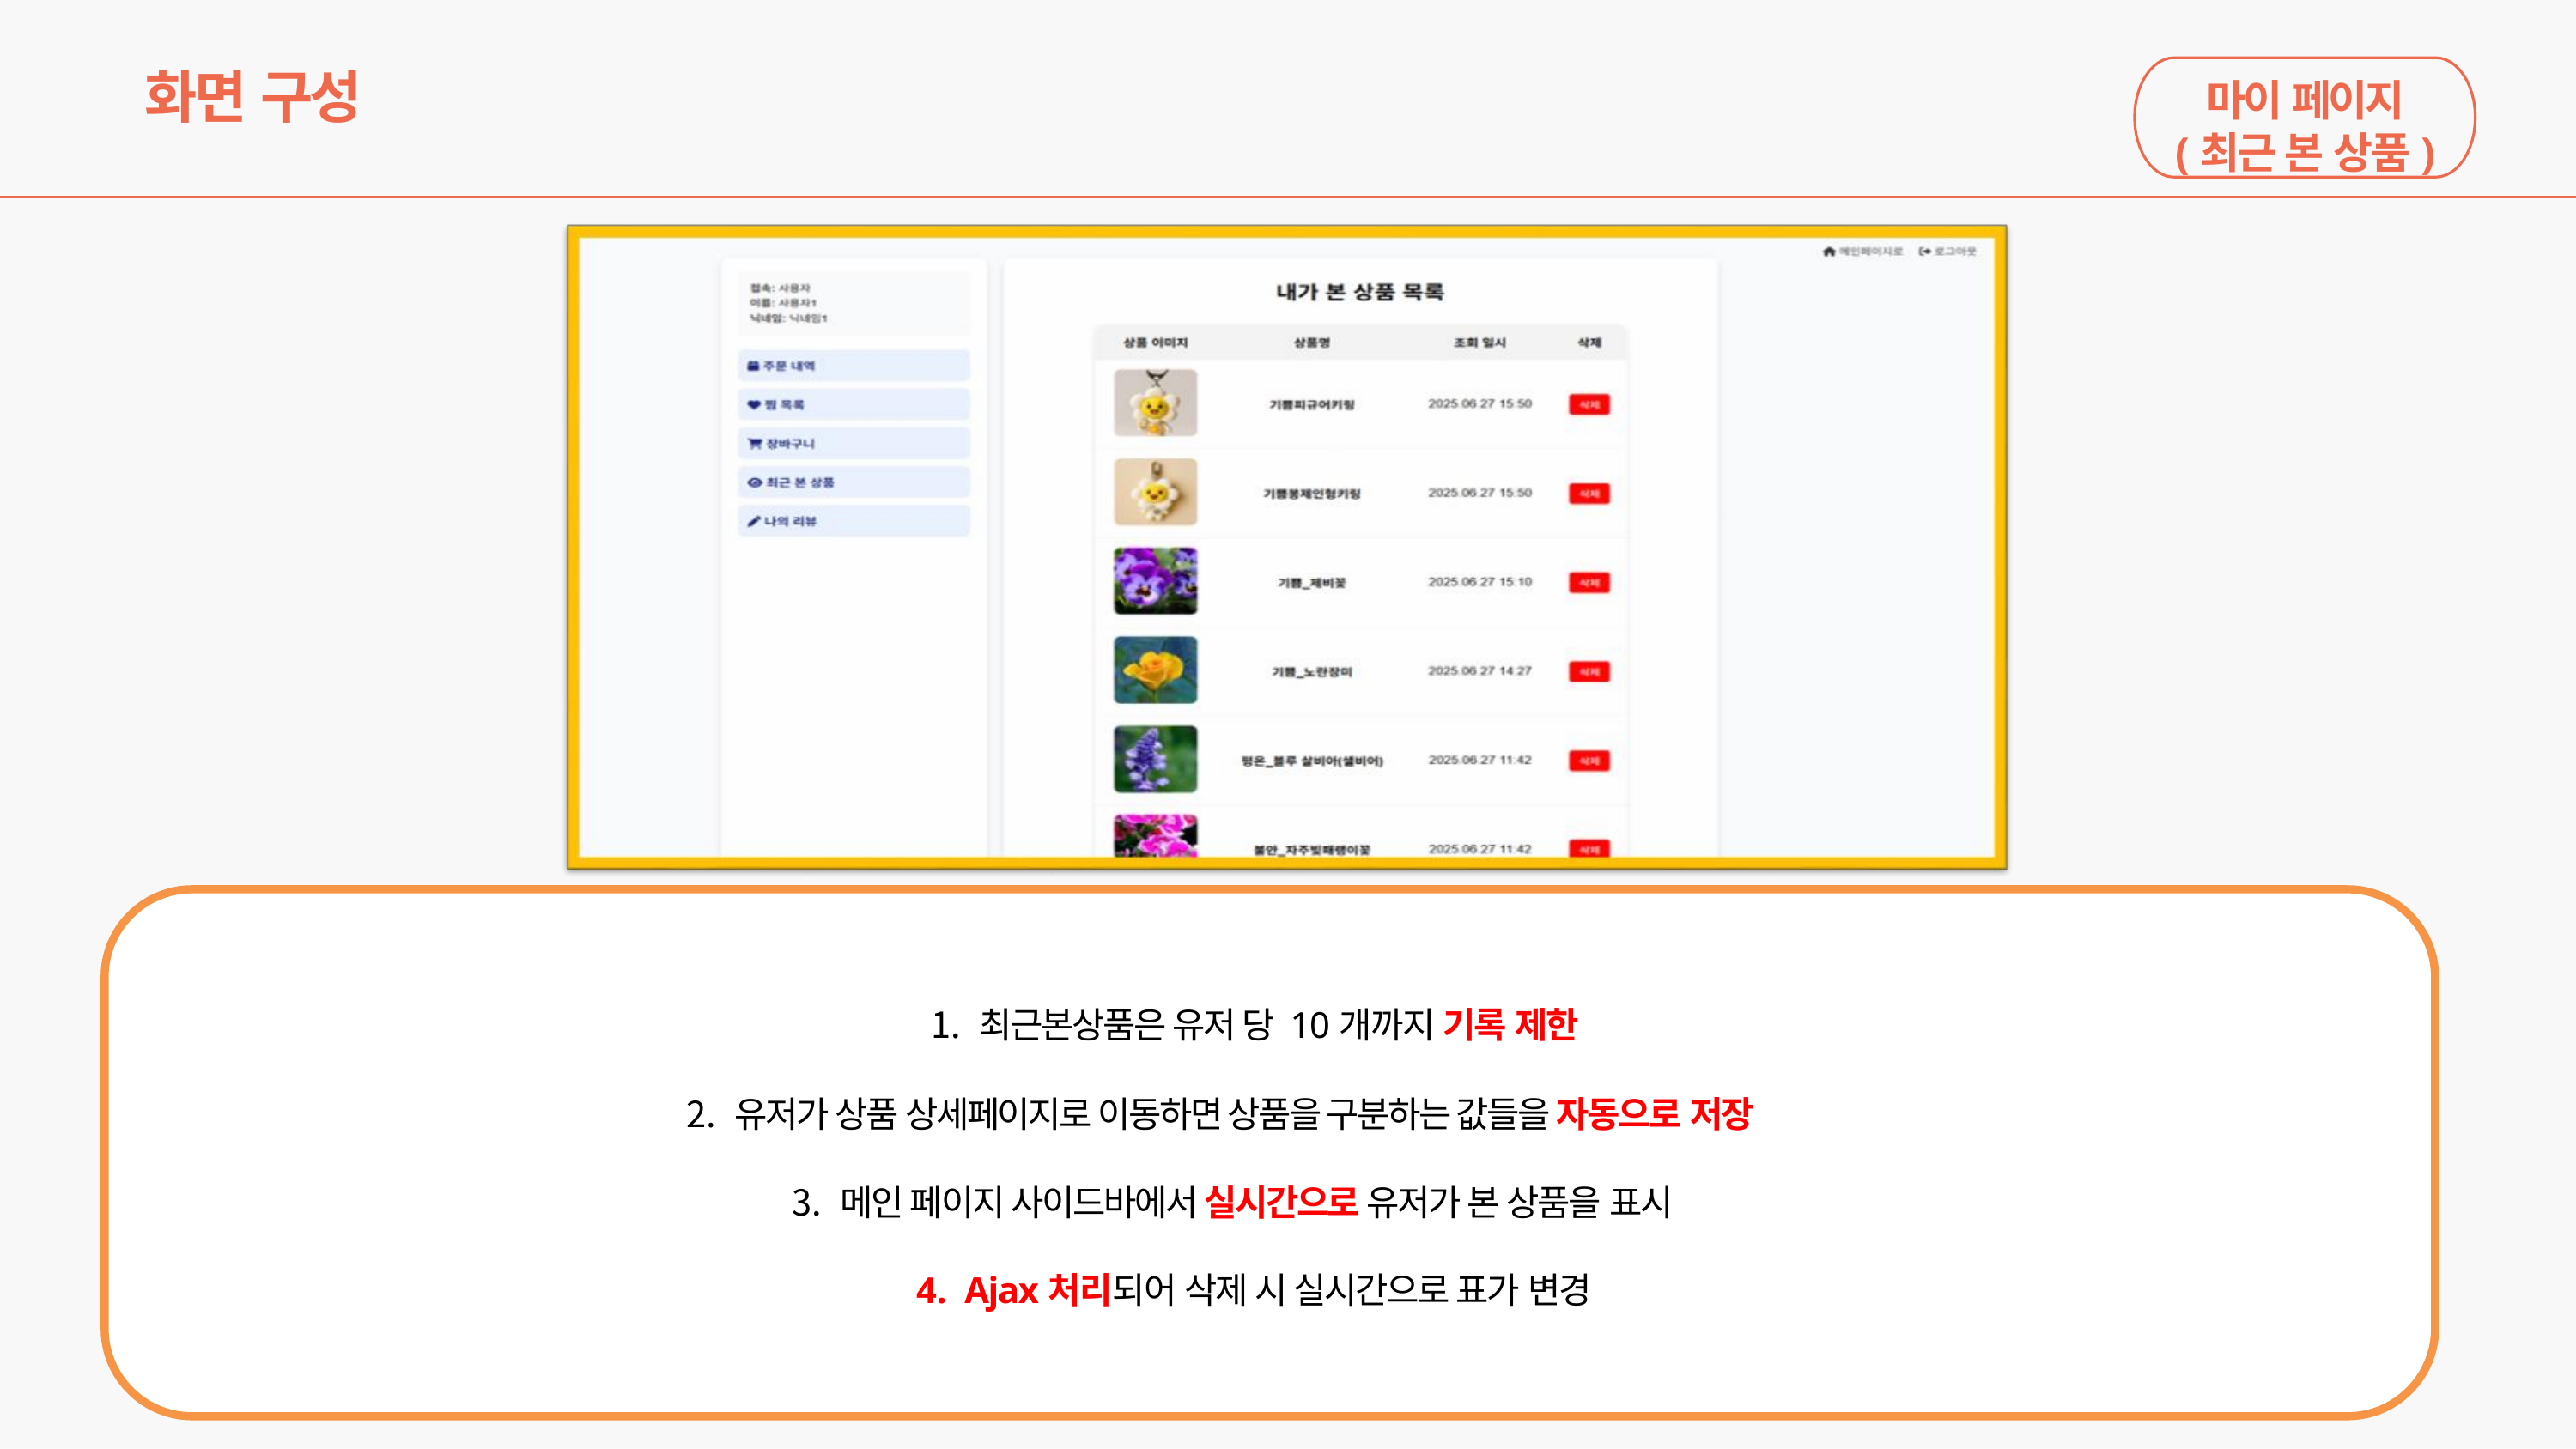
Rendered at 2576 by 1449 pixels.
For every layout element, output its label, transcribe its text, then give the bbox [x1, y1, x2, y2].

text_box 마이 페이지 (최근 본 상품) [2175, 71, 2436, 178]
text_box [2134, 58, 2476, 178]
text_box [104, 888, 2435, 1416]
text_box [556, 218, 2018, 882]
title 화면 구성 [143, 58, 379, 304]
text_box 최근본상품은 유저 당 10개까지 기록 제한 유저가 상품 상세페이지로 이동하면 상품을 구분하는 값들을 자동으로 저장 메인 페이지 사이드바에서 실시간으로 유저가 본 상품을 표시 Ajax처리되어 삭제 시 실시간으로 표가 변경 [684, 1000, 1857, 1311]
